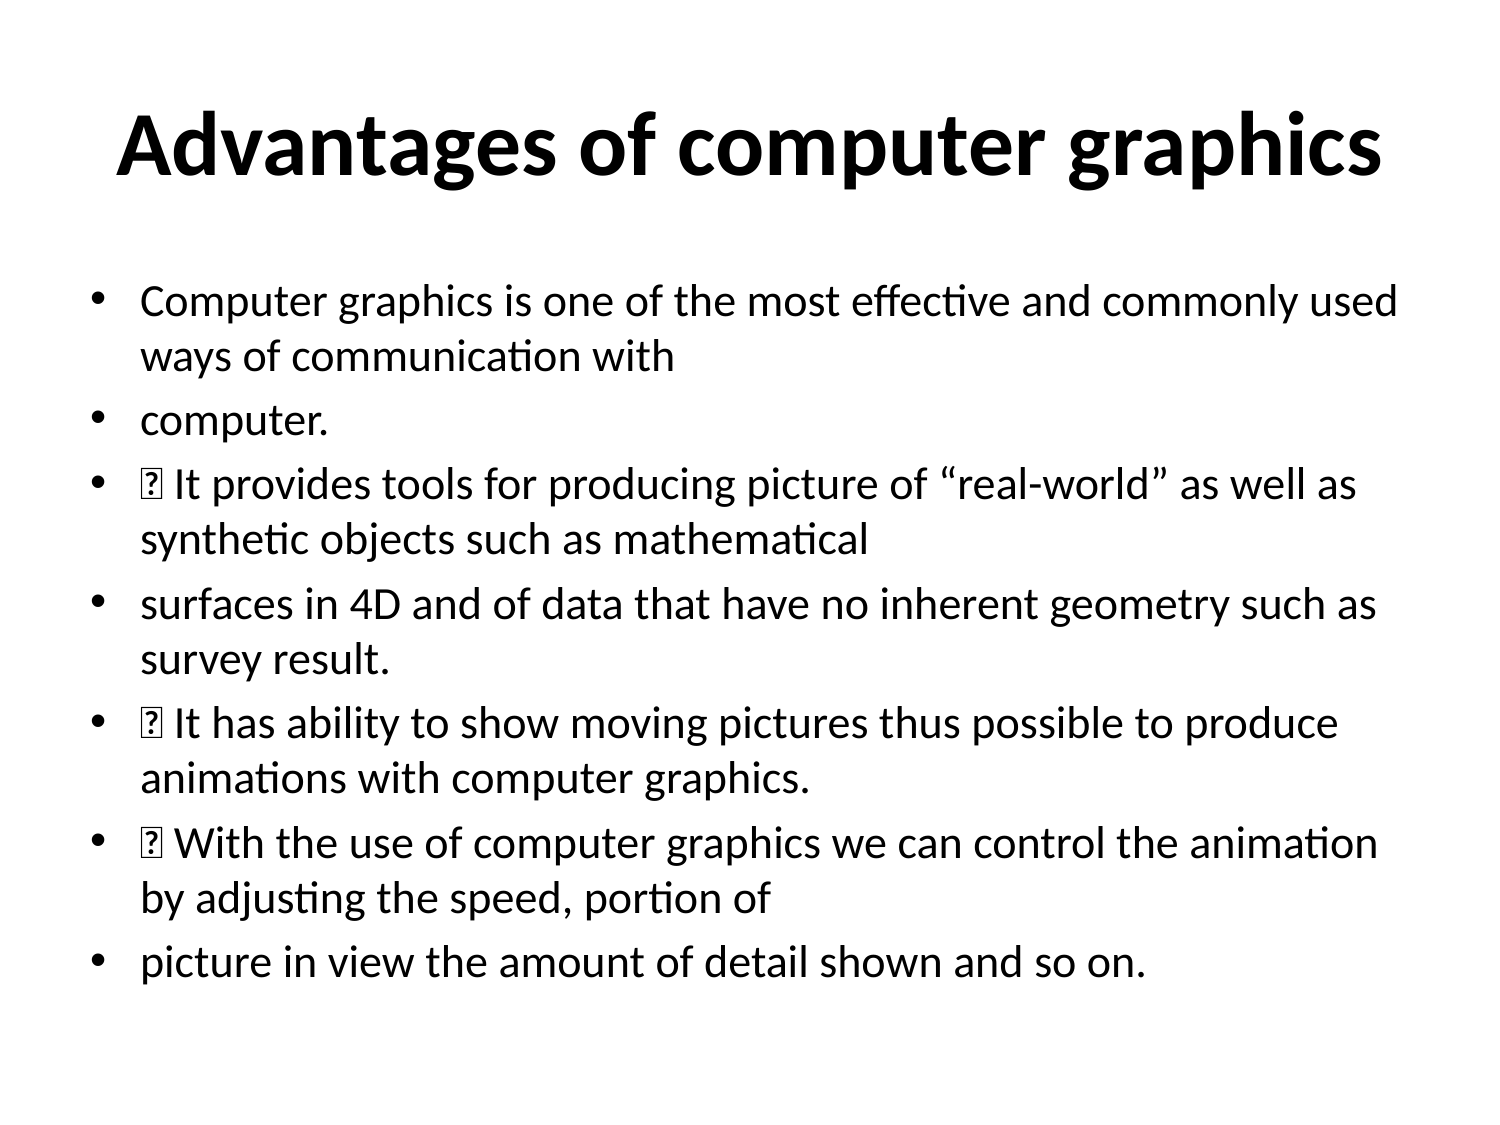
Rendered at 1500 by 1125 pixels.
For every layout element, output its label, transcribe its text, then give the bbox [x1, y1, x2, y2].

list Computer graphics is one of the most effective and commonly used ways of communication with computer.  It provides tools for producing picture of “real-world” as well as synthetic objects such as mathematical surfaces in 4D and of data that have no inherent geometry such as survey result.  It has ability to show moving pictures thus possible to produce animations with computer graphics.  With the use of computer graphics we can control the animation by adjusting the speed, portion of picture in view the amount of detail shown and so on. [75, 262, 1425, 1005]
title Advantages of computer graphics [75, 45, 1425, 233]
